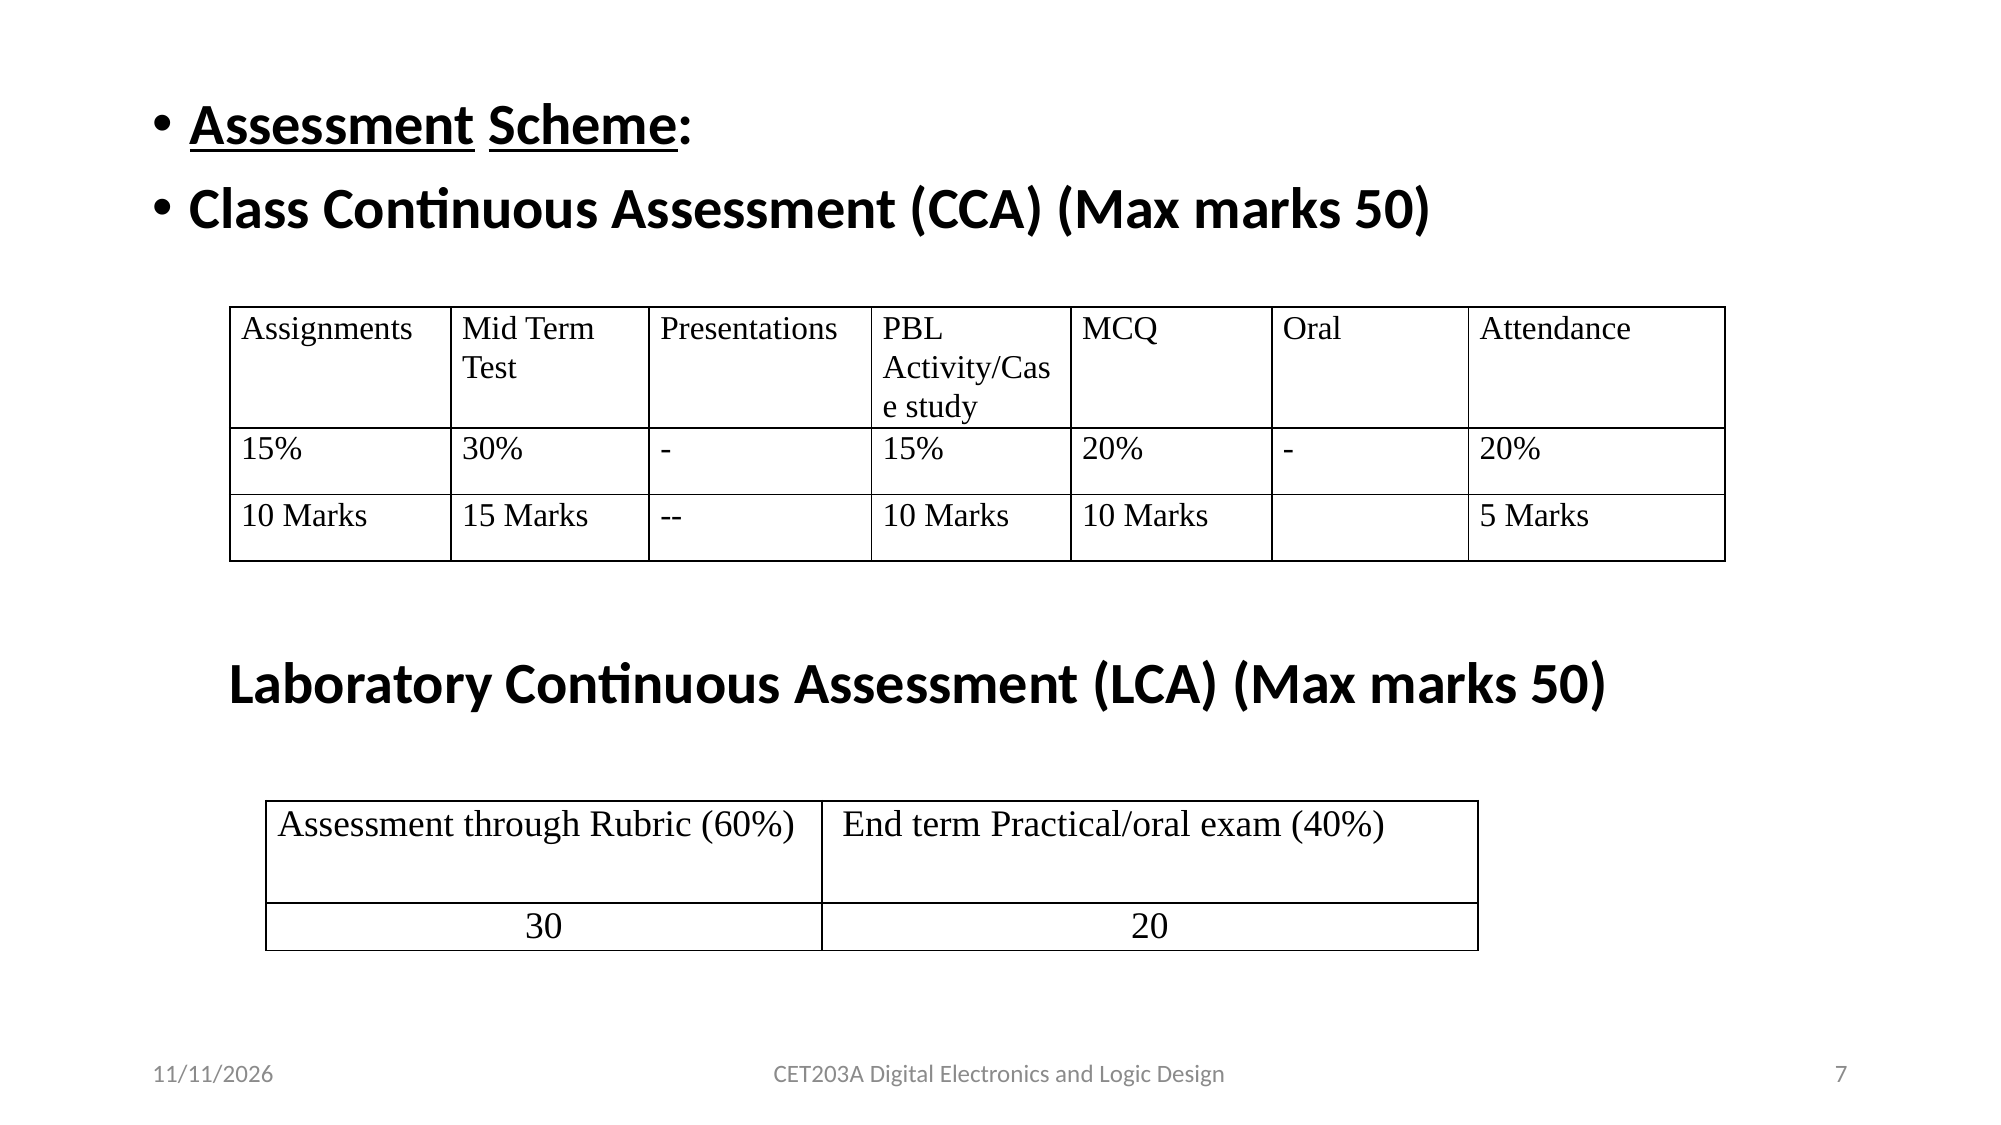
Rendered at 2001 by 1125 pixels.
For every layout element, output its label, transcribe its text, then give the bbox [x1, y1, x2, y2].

table_cell [1273, 495, 1468, 560]
table_header Assessment through Rubric (60%) [267, 802, 821, 902]
table_cell 15 Marks [452, 495, 648, 560]
table_header MCQ [1072, 308, 1271, 427]
table_header End term Practical/oral exam (40%) [823, 802, 1477, 902]
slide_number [137, 1042, 588, 1103]
table_cell -- [650, 495, 871, 560]
table_cell 30 [267, 904, 821, 950]
table_cell - [650, 429, 871, 494]
table_cell 10 Marks [1072, 495, 1271, 560]
table_cell 30% [452, 429, 648, 494]
table_cell 20% [1469, 429, 1724, 494]
table_cell 10 Marks [872, 495, 1070, 560]
table_cell 5 Marks [1469, 495, 1724, 560]
text_box Laboratory Continuous Assessment (LCA) (Max marks 50) [214, 637, 1624, 723]
slide_number 7 [1412, 1042, 1863, 1103]
table_cell 10 Marks [231, 495, 450, 560]
table_cell 20 [823, 904, 1477, 950]
table_cell 20% [1072, 429, 1271, 494]
table_header Assignments [231, 308, 450, 427]
table_header Mid Term Test [452, 308, 648, 427]
table_cell 15% [231, 429, 450, 494]
table_cell - [1273, 429, 1468, 494]
table_header Oral [1273, 308, 1468, 427]
table_header PBL Activity/Case study [872, 308, 1070, 427]
list Assessment Scheme: Class Continuous Assessment (CCA) (Max marks 50) [137, 87, 1863, 1014]
table_header Attendance [1469, 308, 1724, 427]
table_cell 15% [872, 429, 1070, 494]
table_header Presentations [650, 308, 871, 427]
footer CET203A Digital Electronics and Logic Design [662, 1042, 1338, 1103]
